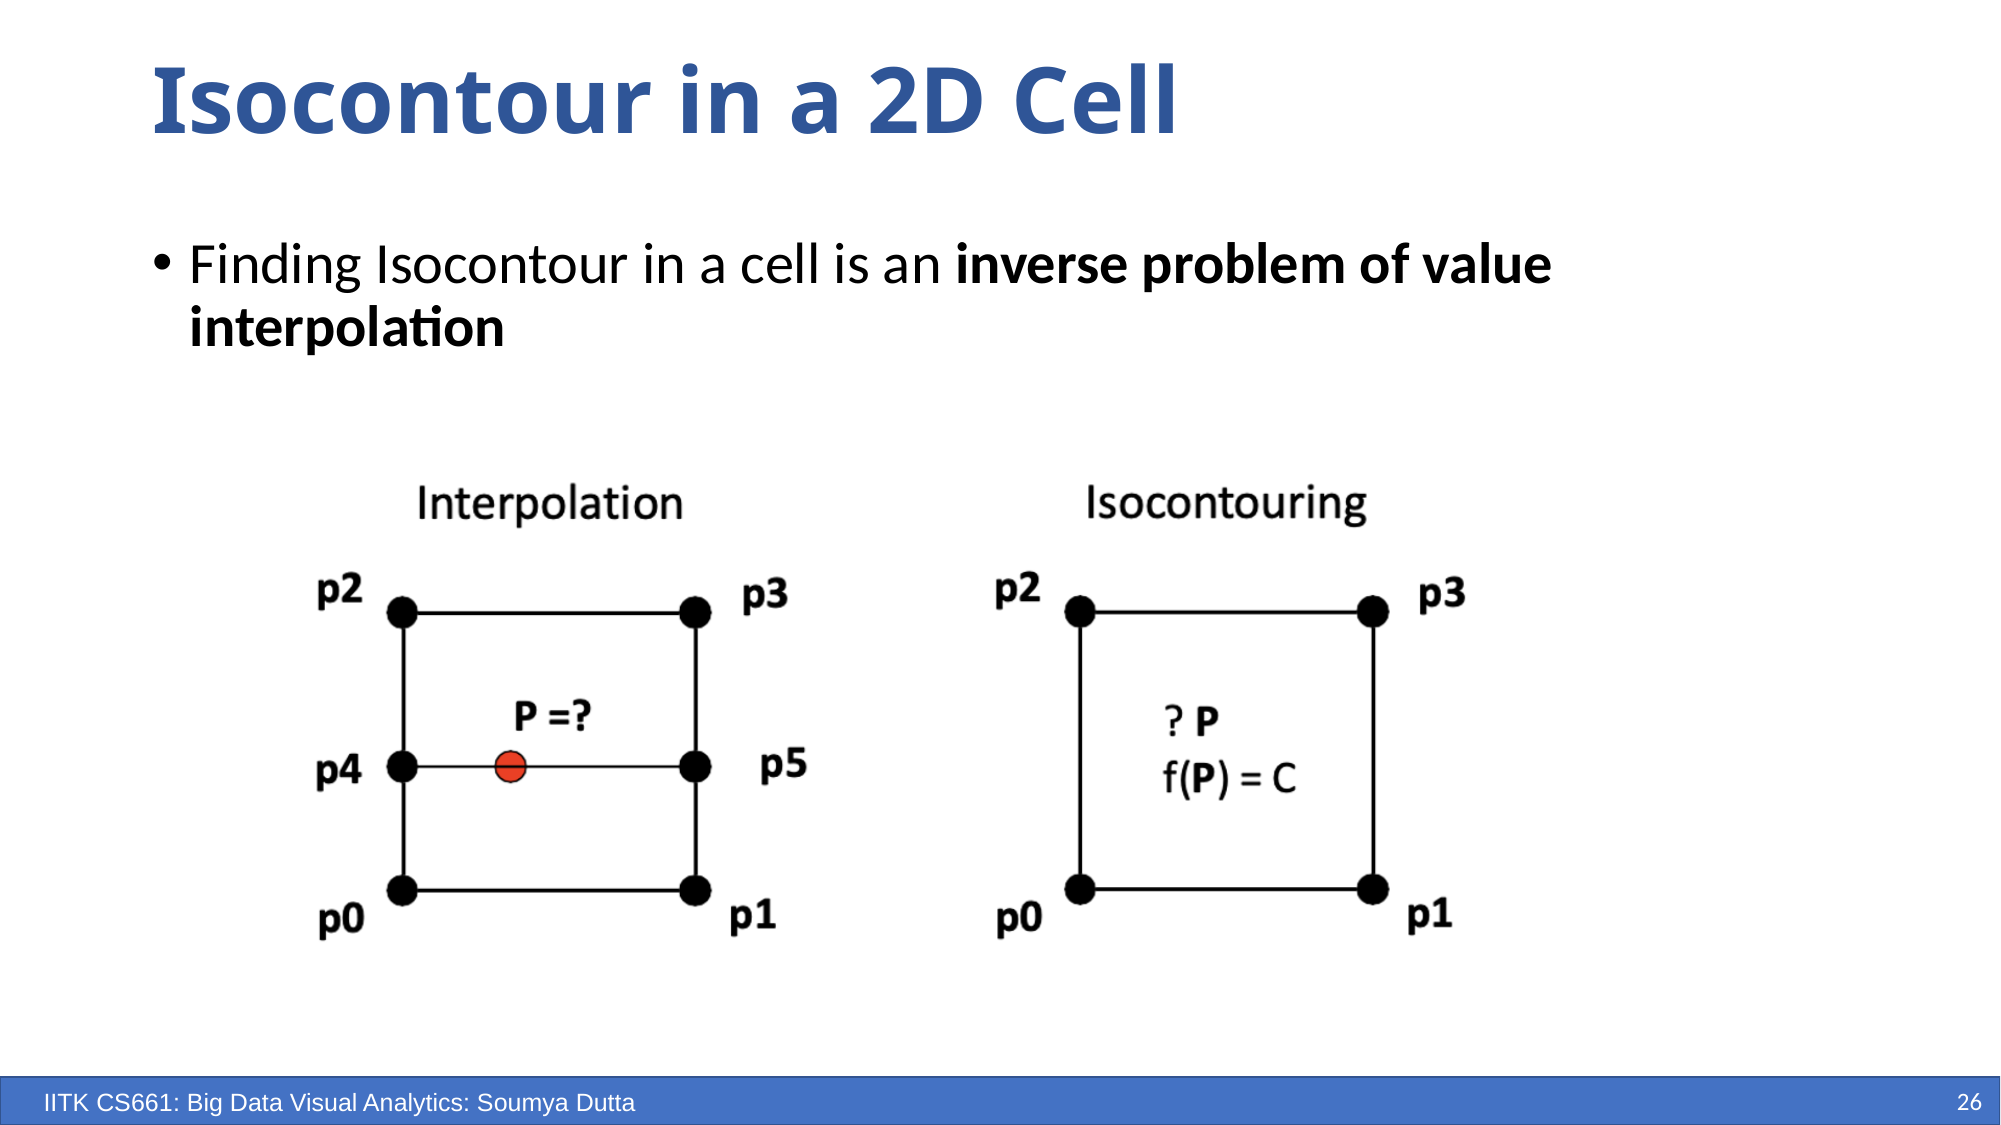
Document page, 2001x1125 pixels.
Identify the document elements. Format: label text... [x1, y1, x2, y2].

picture [913, 426, 1541, 1029]
picture [183, 426, 895, 1011]
list Finding Isocontour in a cell is an inverse problem of value interpolation [137, 225, 1863, 407]
title Isocontour in a 2D Cell [137, 35, 1863, 173]
